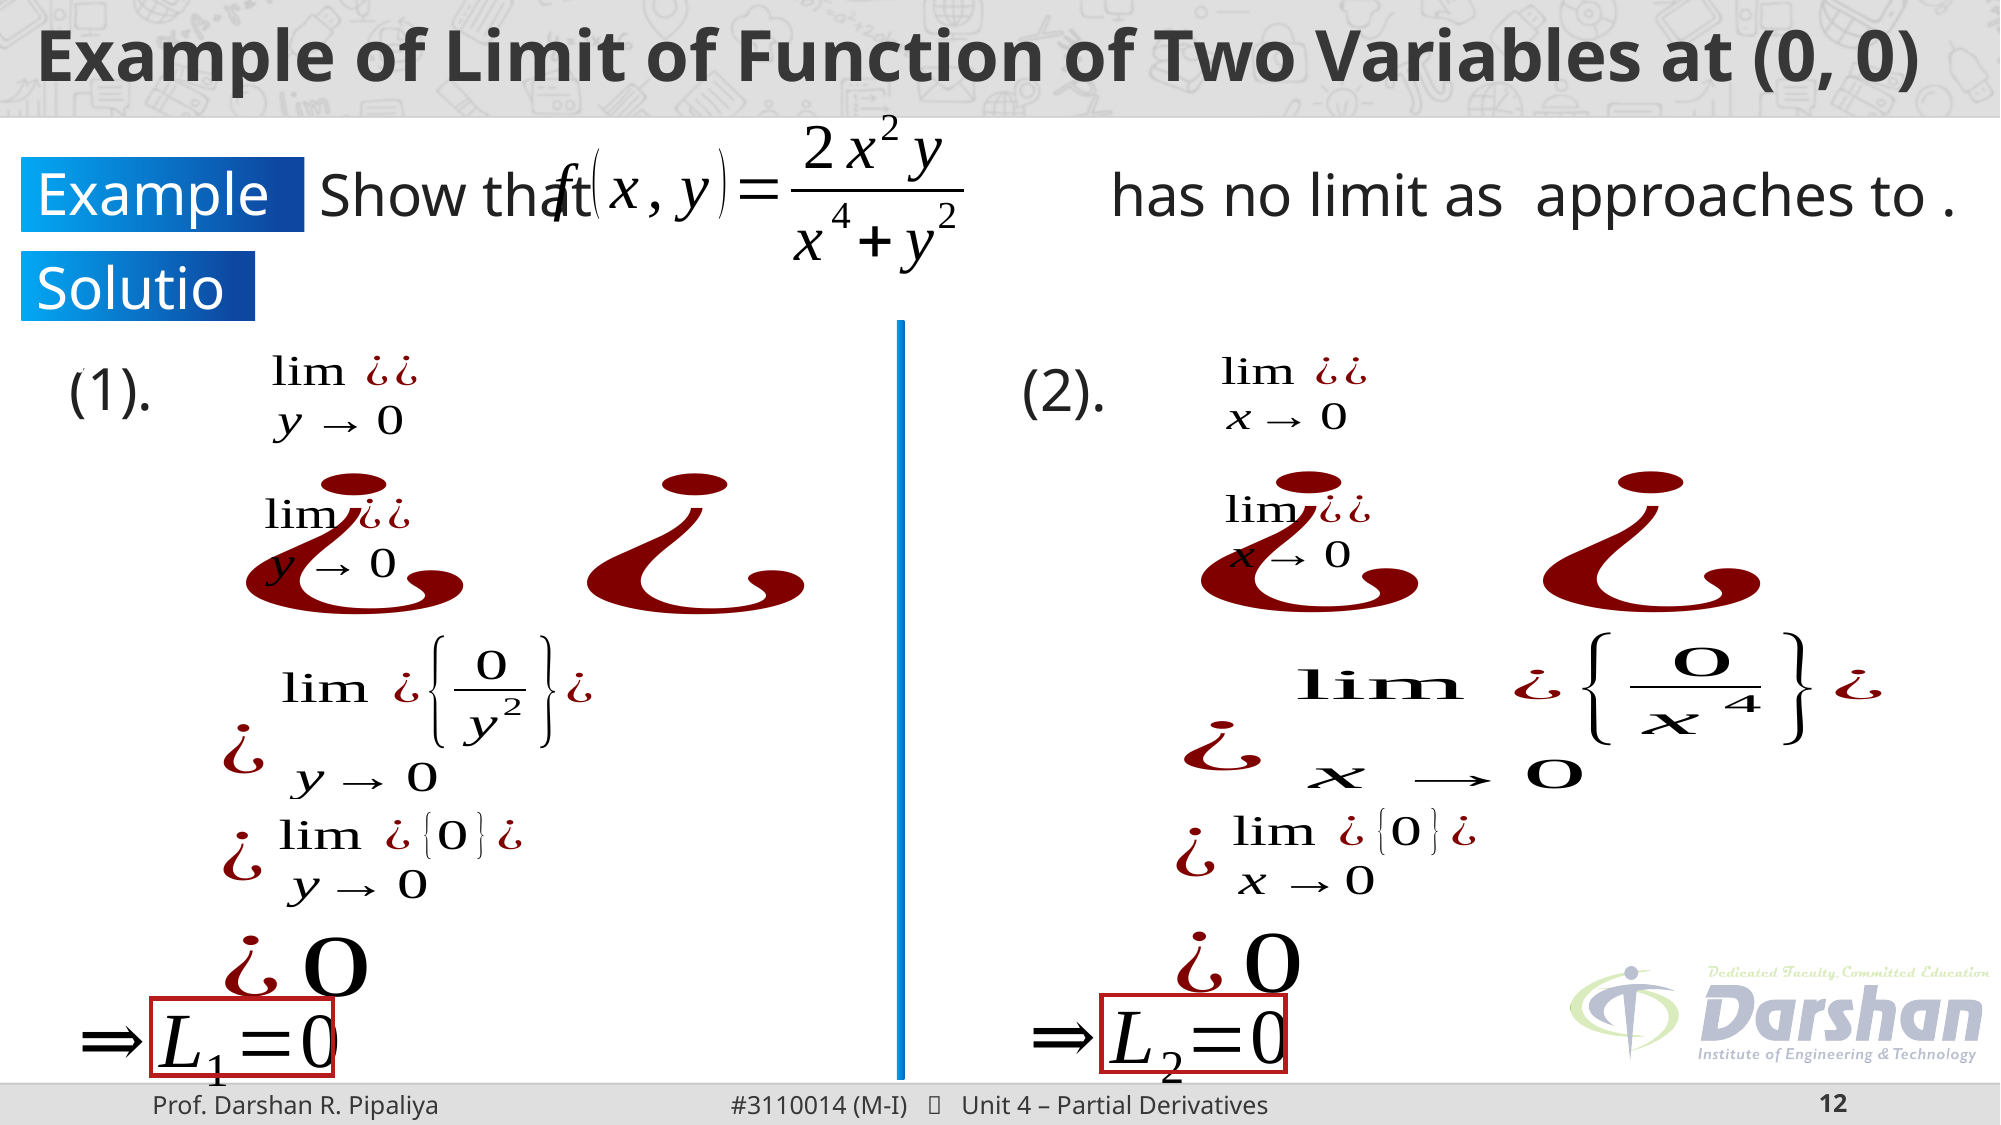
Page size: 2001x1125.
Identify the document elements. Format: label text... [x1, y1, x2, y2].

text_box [1175, 458, 1809, 622]
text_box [304, 104, 2000, 274]
list Example 5: [21, 157, 304, 232]
title Example of Limit of Function of Two Variables at (0, 0) [0, 0, 2000, 117]
text_box [1101, 994, 1286, 1073]
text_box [220, 460, 854, 624]
text_box [150, 997, 334, 1076]
text_box Solution: [21, 251, 256, 321]
text_box [896, 320, 905, 1080]
